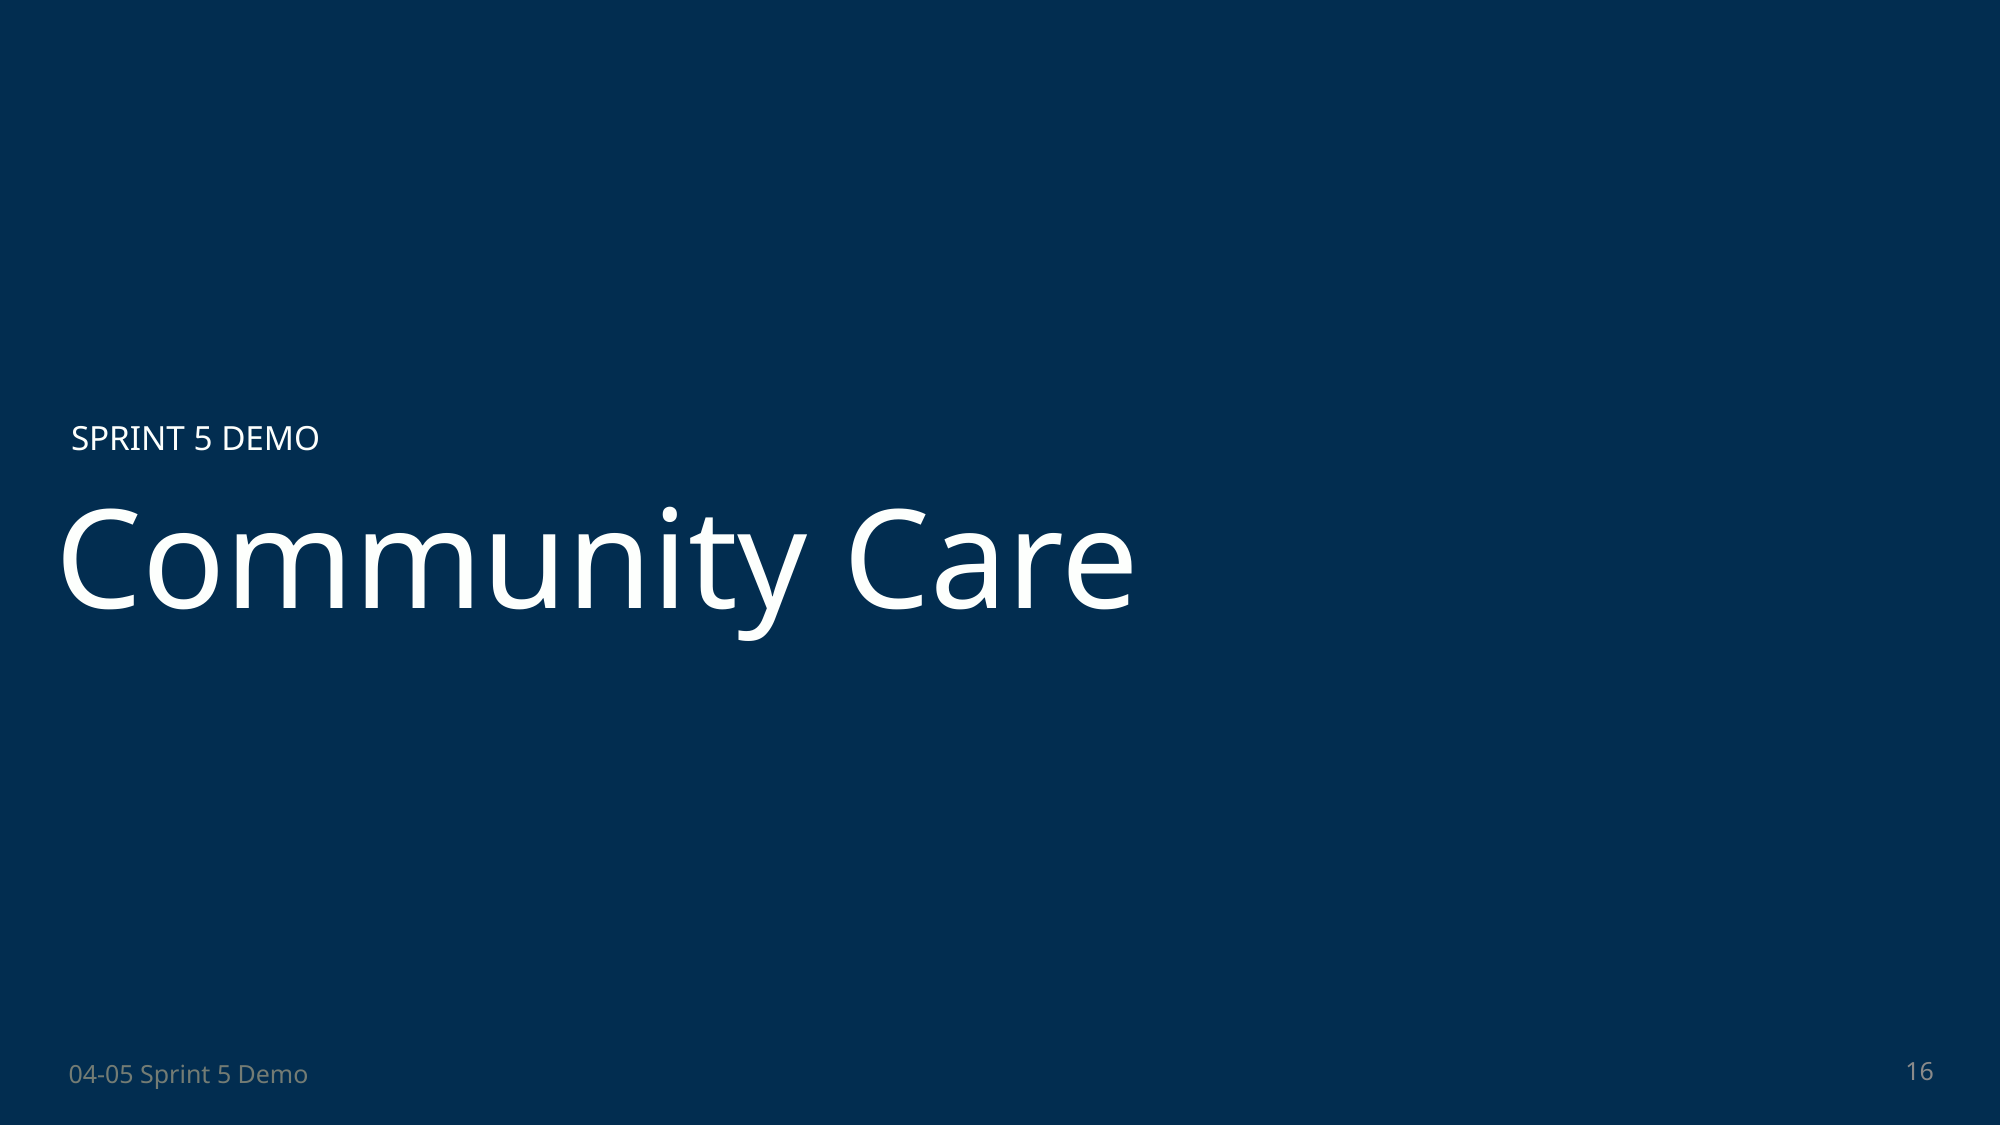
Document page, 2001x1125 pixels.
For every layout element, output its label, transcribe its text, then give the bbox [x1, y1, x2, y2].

title Community Care [40, 482, 1232, 750]
list SPRINT 5 DEMO [56, 413, 753, 475]
slide_number 16 [1882, 1042, 1949, 1103]
text_box 04-05 Sprint 5 Demo [68, 1051, 516, 1097]
